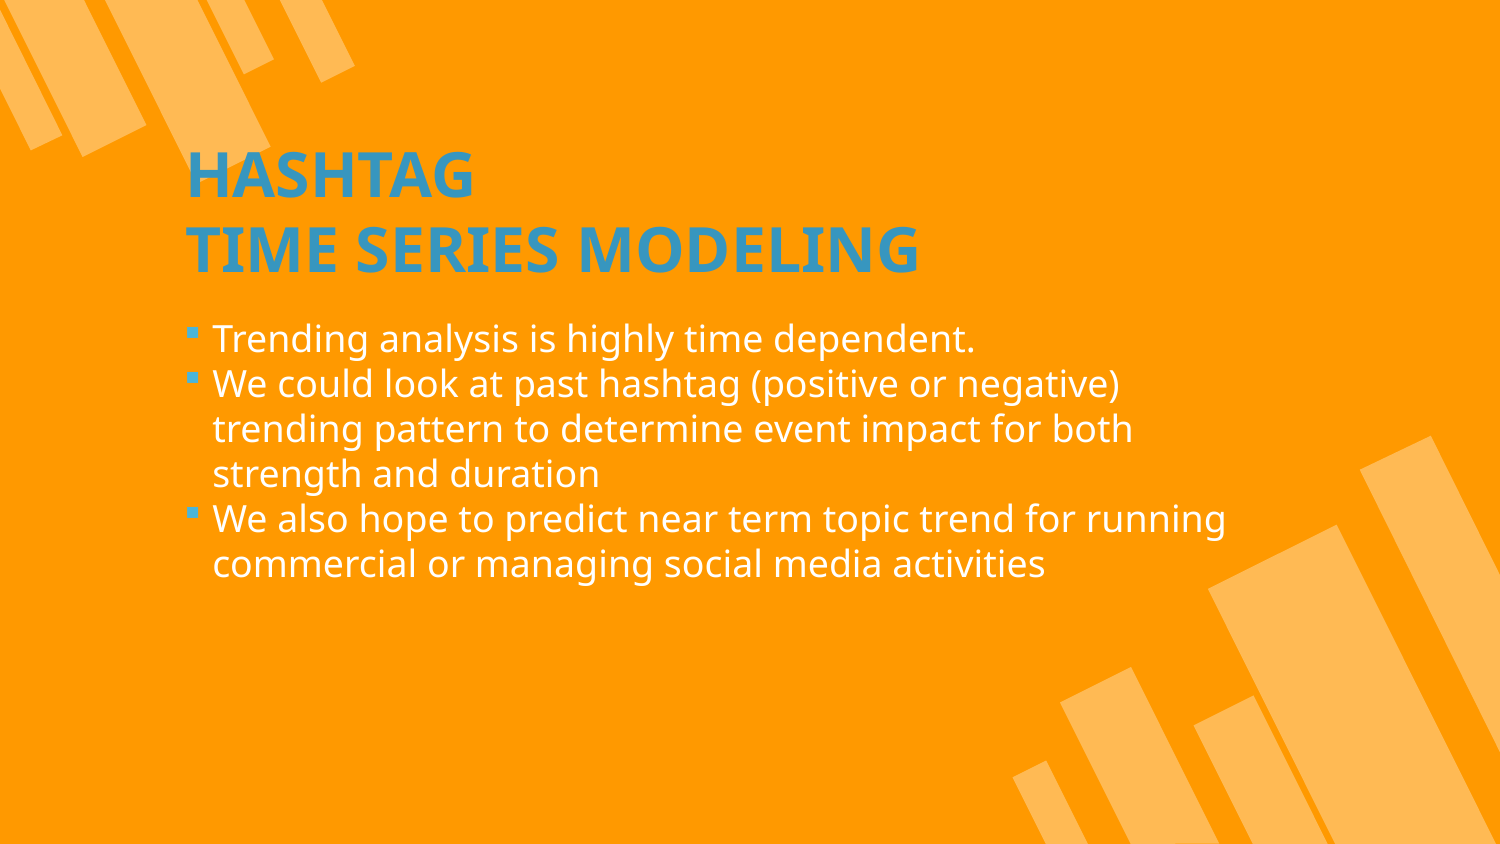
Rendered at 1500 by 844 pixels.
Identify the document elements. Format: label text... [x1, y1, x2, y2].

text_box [246, 153, 259, 160]
title HASHTAG TIME SERIES MODELING [169, 188, 1207, 300]
list Trending analysis is highly time dependent. We could look at past hashtag (positive or negative) trending pattern to determine event impact for both strength and duration We also hope to predict near term topic trend for running commercial or managing social media activities [169, 300, 1285, 645]
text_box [189, 153, 229, 184]
